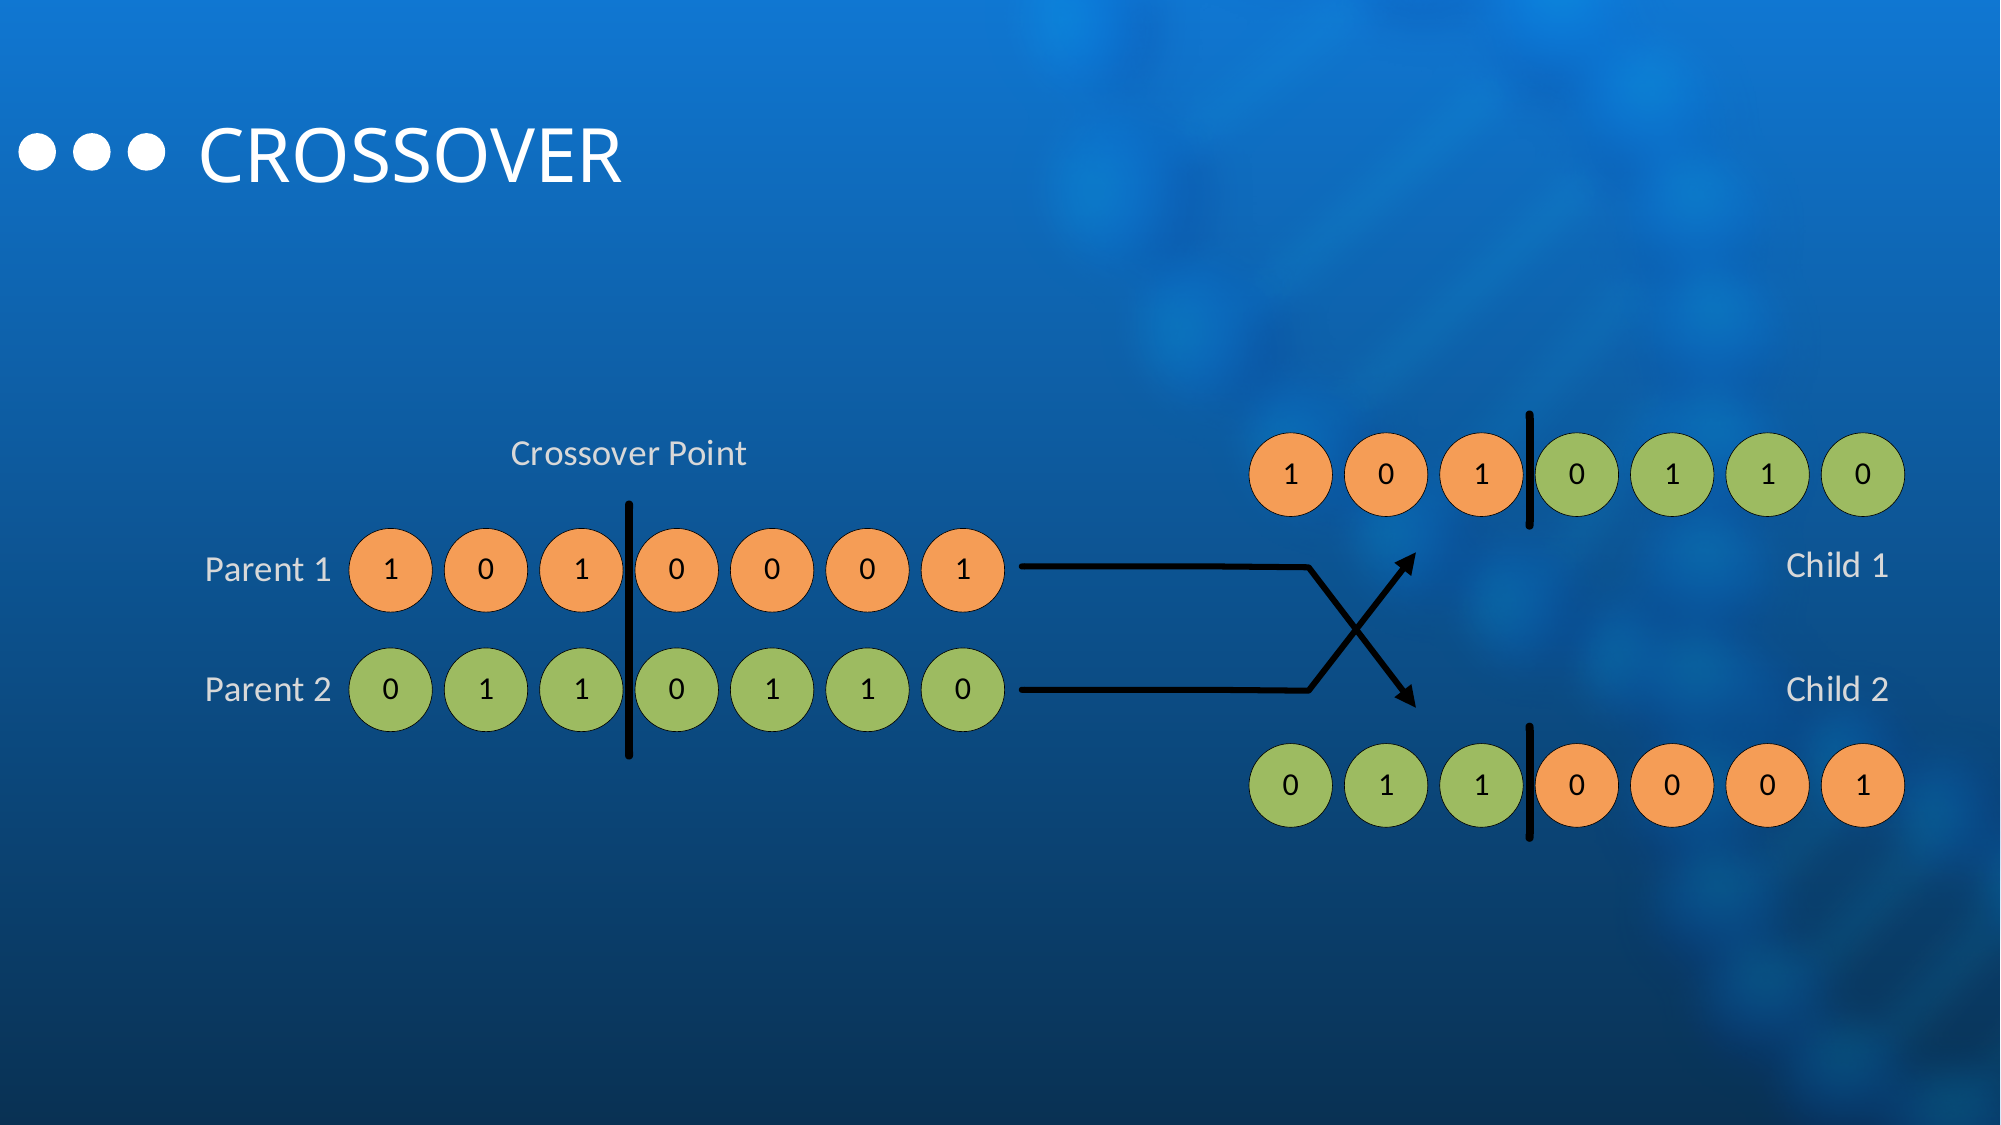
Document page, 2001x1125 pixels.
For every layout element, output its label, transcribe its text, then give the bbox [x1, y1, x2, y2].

picture [182, 406, 1910, 844]
title CROSSOVER [182, 92, 1950, 218]
